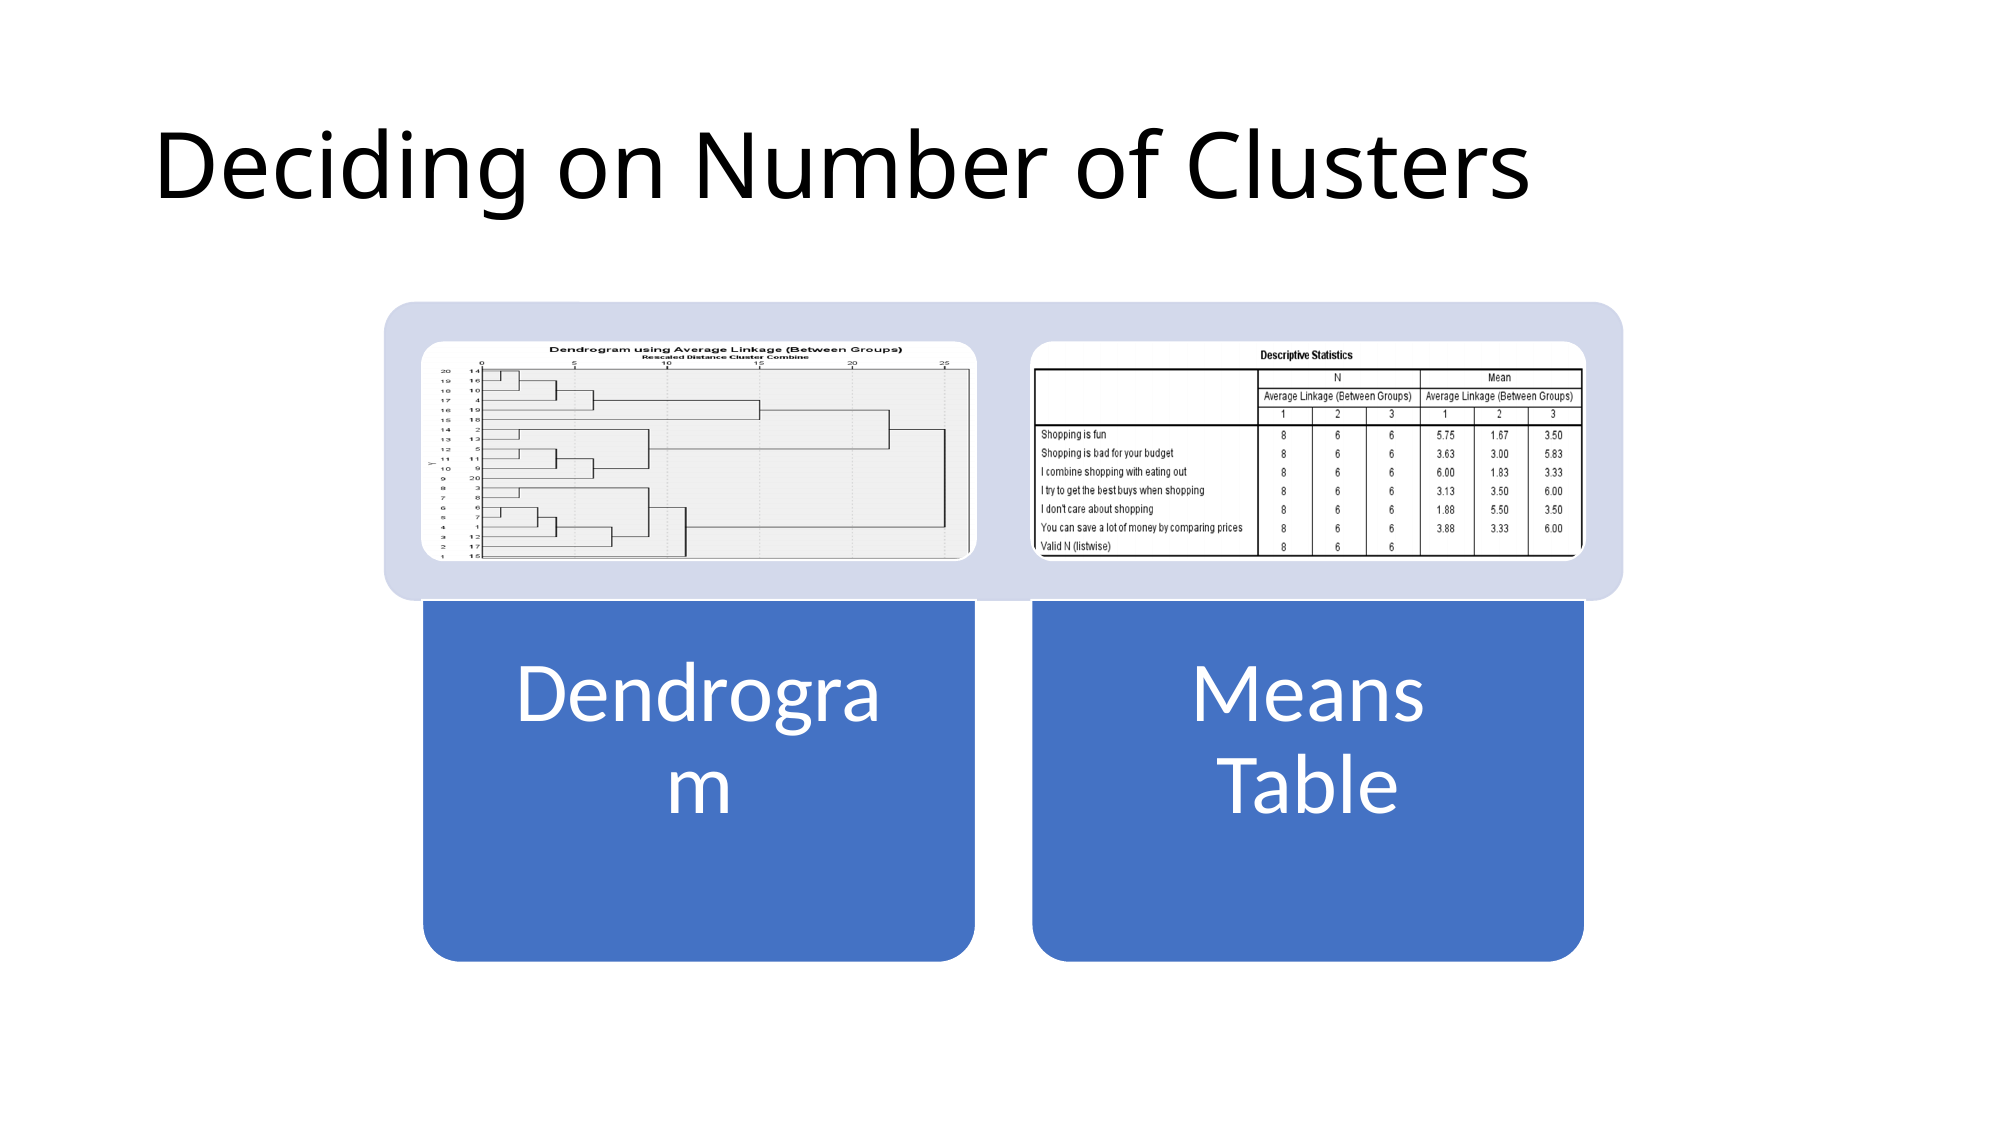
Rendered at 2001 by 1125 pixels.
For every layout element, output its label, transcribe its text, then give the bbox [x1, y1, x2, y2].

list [384, 302, 1623, 963]
title Deciding on Number of Clusters [137, 59, 1863, 278]
